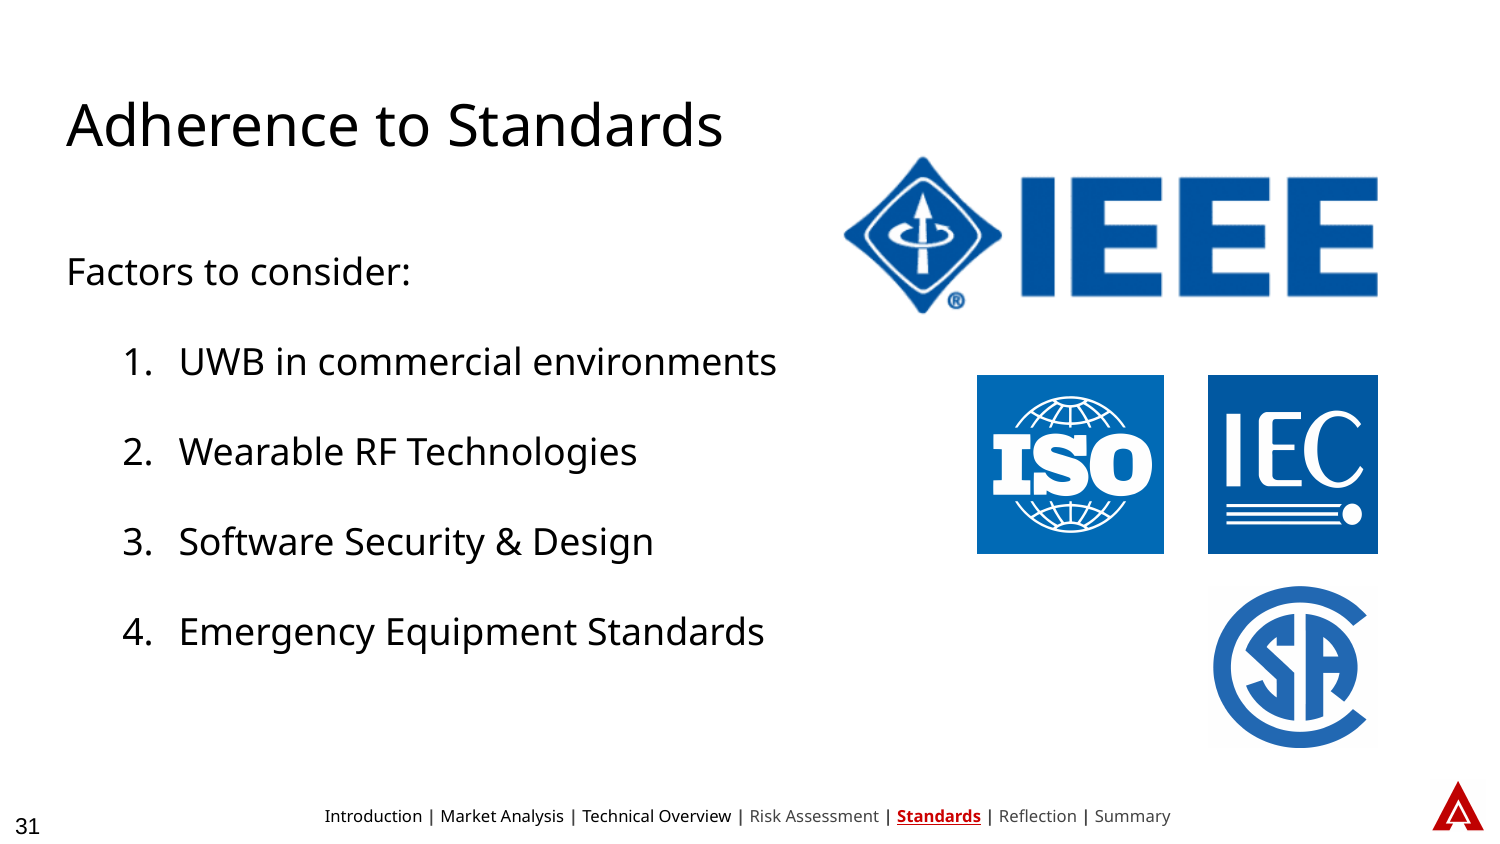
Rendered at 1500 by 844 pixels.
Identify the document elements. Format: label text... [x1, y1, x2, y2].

list Factors to consider: UWB in commercial environments Wearable RF Technologies Software Security & Design Emergency Equipment Standards [51, 187, 1449, 749]
picture [835, 151, 1379, 324]
picture [1207, 374, 1379, 554]
picture [1430, 779, 1486, 832]
picture [1207, 585, 1379, 748]
slide_number ‹#› [0, 806, 90, 844]
title Adherence to Standards [51, 72, 1449, 167]
text_box Introduction | Market Analysis | Technical Overview | Risk Assessment | Standards | Reflection | Summary [265, 787, 1235, 833]
picture [977, 374, 1164, 554]
